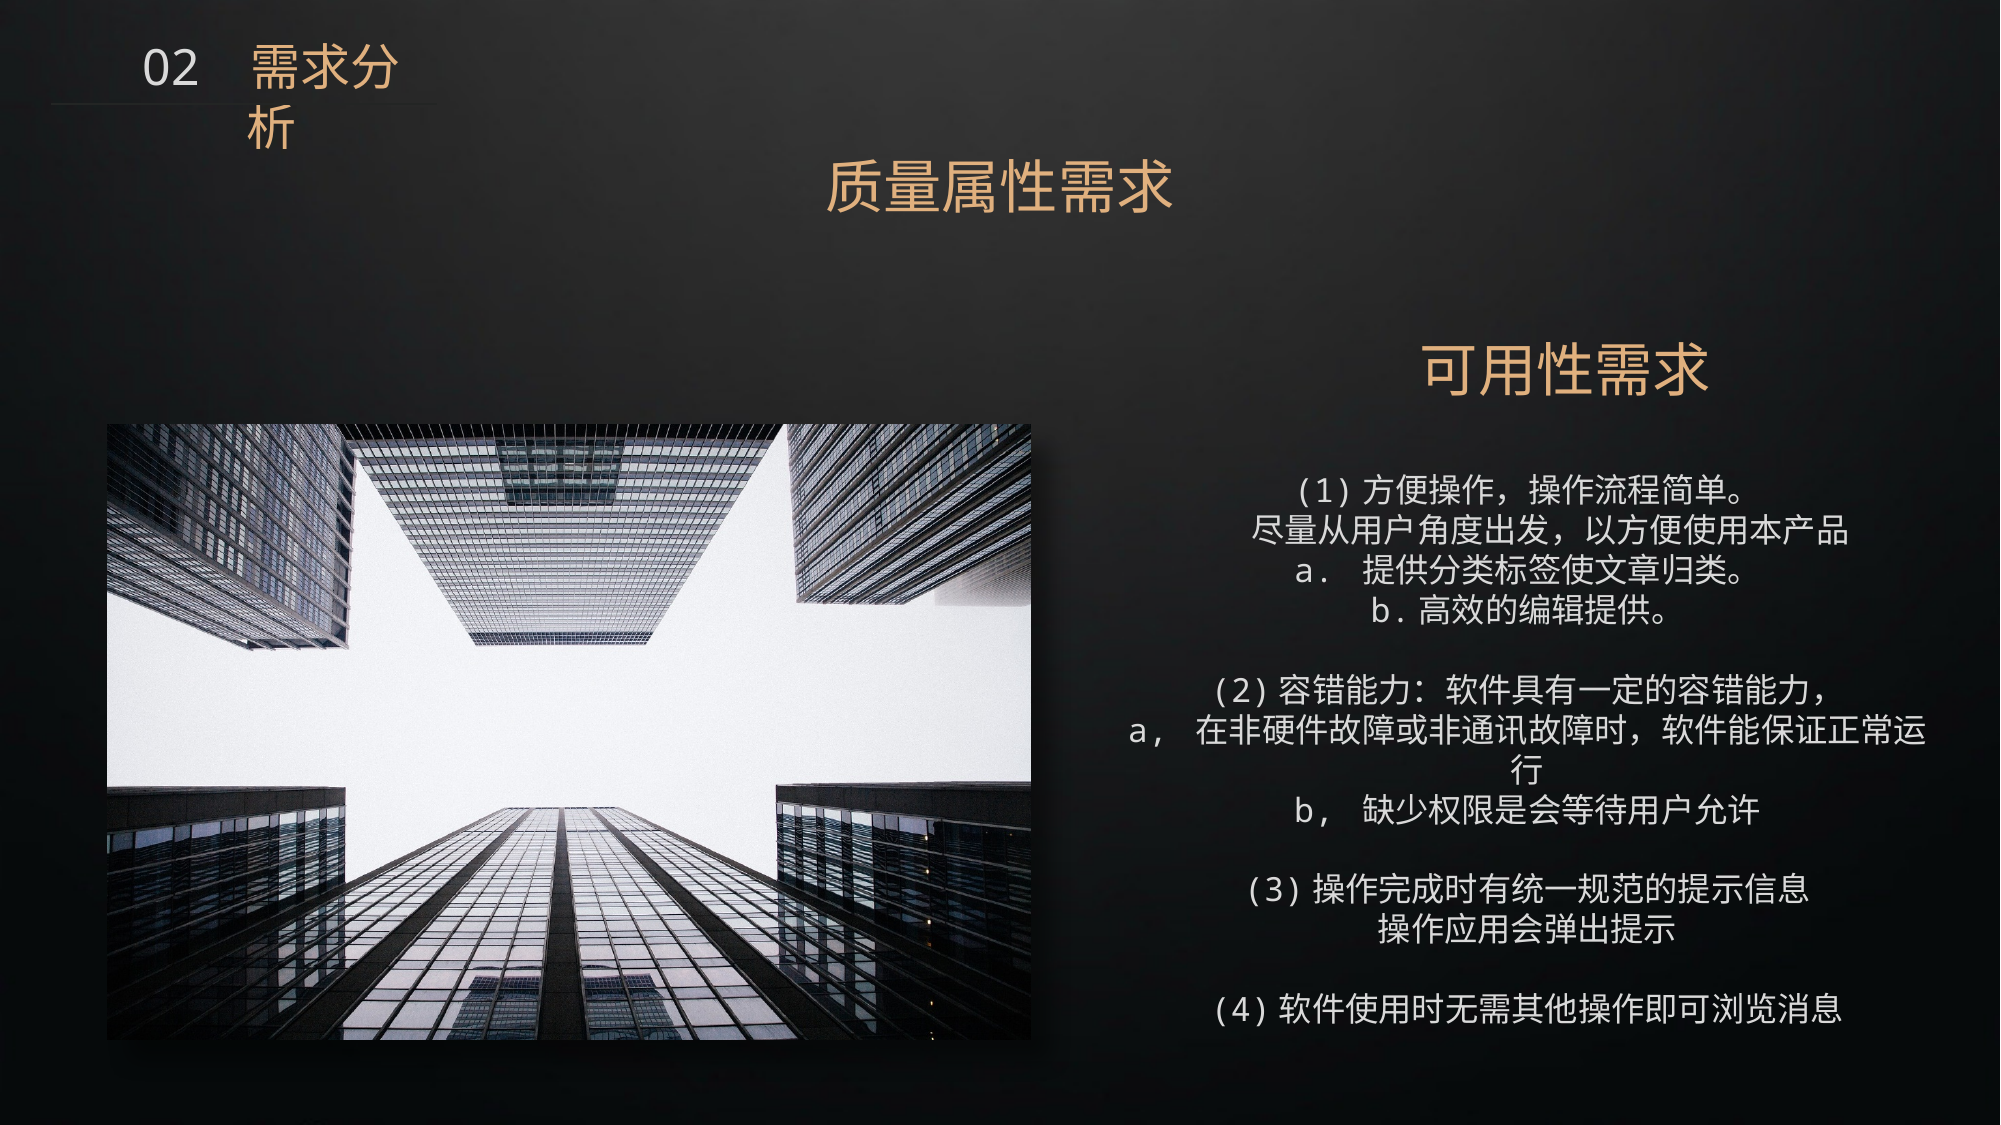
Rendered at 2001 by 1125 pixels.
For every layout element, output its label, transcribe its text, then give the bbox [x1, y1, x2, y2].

text_box 02 需求分析 [107, 105, 437, 163]
text_box 02 需求分析 [107, 28, 437, 103]
text_box 质量属性需求 [710, 143, 1290, 228]
text_box 可用性需求 [1275, 325, 1856, 411]
text_box (1)方便操作，操作流程简单。 尽量从用户角度出发，以方便使用本产品 a. 提供分类标签使文章归类。 b.高效的编辑提供。 (2)容错能力：软件具有一定的容错能力， a, 在非硬件故障或非通讯故障时，软件能保证正常运行 b, 缺少权限是会等待用户允许 (3)操作完成时有统一规范的提示信息 操作应用会弹出提示 (4)软件使用时无需其他操作即可浏览消息 [1100, 461, 1955, 1036]
picture [0, 0, 2000, 1125]
